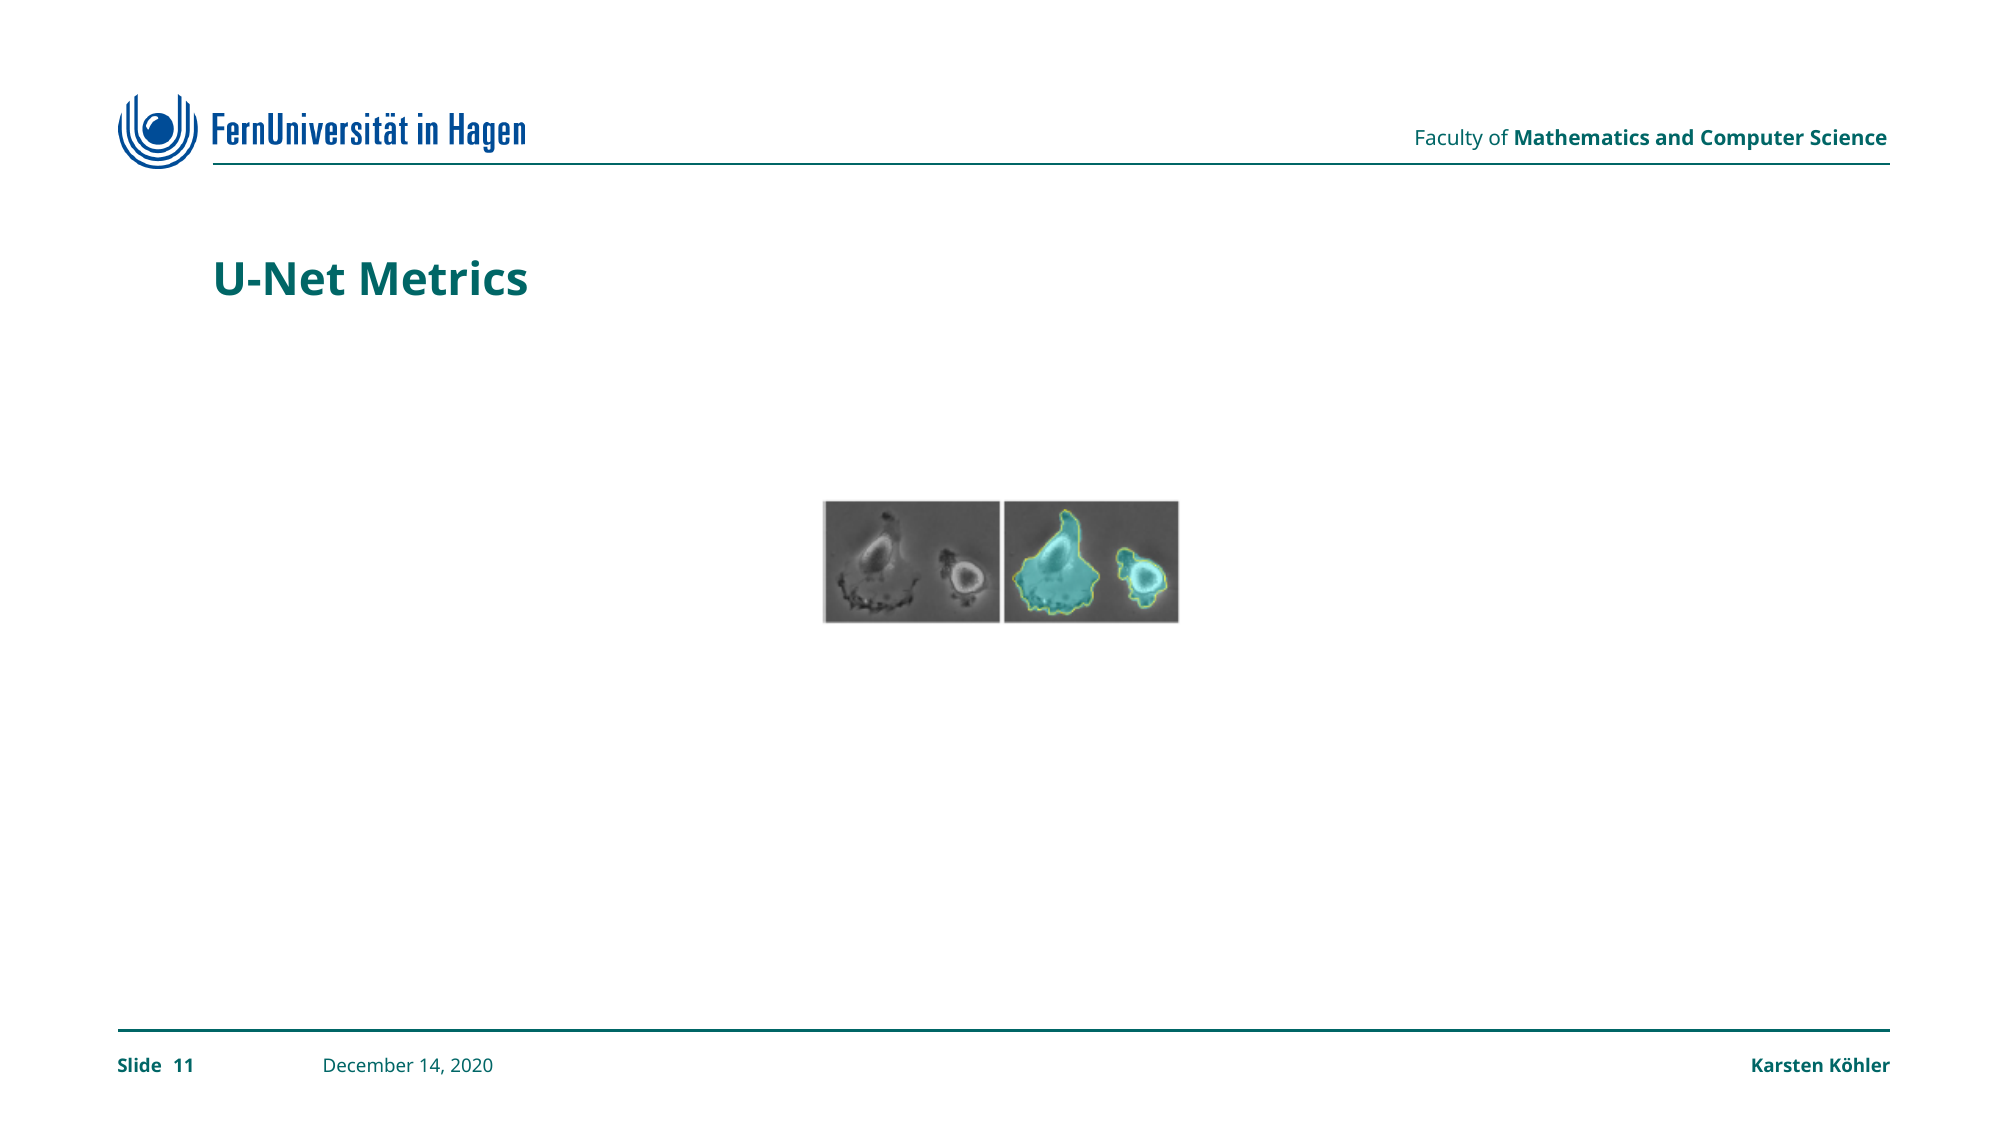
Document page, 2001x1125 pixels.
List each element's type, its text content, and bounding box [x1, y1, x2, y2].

picture [118, 94, 525, 169]
footer Karsten Köhler [595, 1054, 1891, 1094]
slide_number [322, 1054, 528, 1094]
title U-Net Metrics [212, 249, 1890, 315]
picture [809, 489, 1191, 636]
slide_number 11 [173, 1054, 280, 1094]
